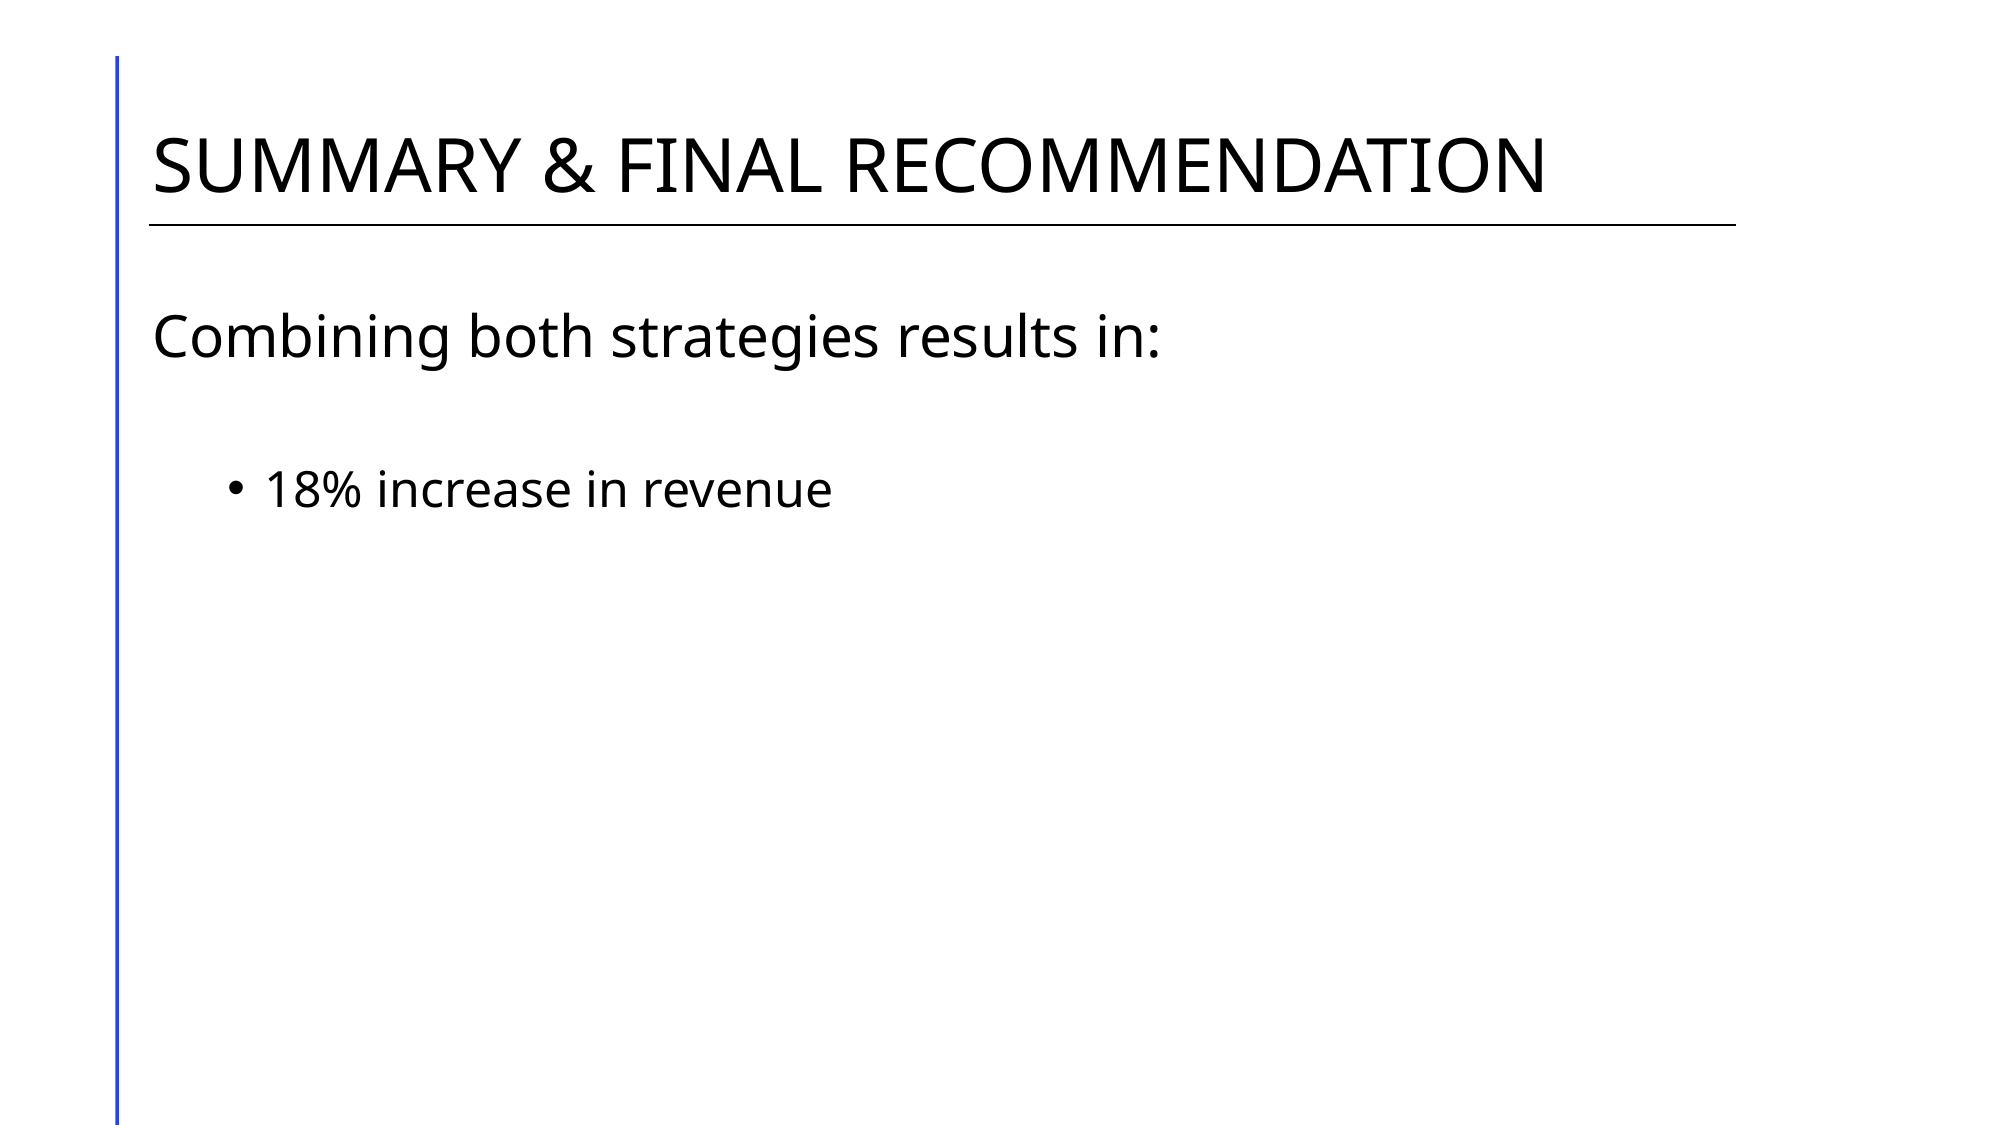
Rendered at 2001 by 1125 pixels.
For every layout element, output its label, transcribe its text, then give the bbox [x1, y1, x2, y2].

list Combining both strategies results in: 18% increase in revenue [137, 299, 1863, 1014]
title SUMMARY & FINAL RECOMMENDATION [137, 59, 1863, 278]
